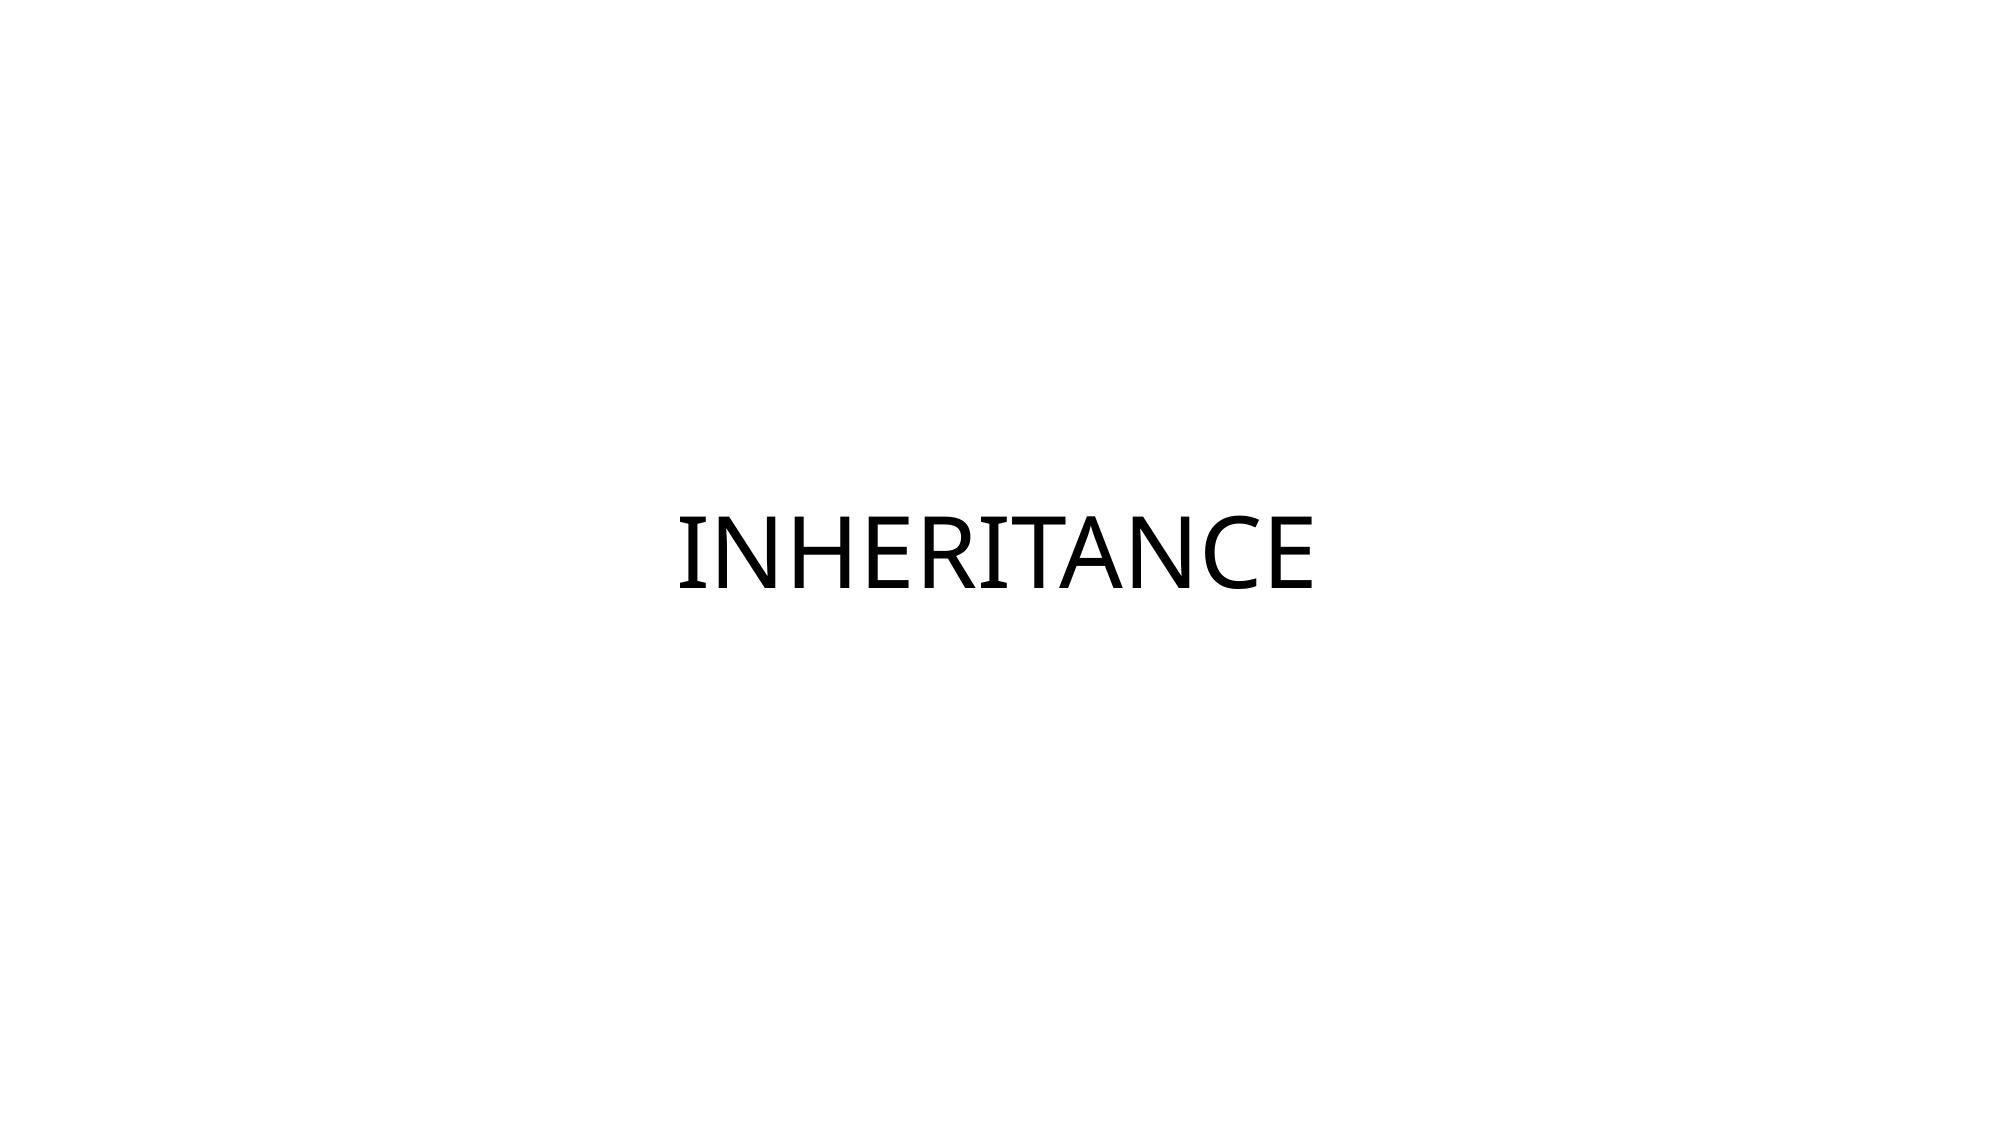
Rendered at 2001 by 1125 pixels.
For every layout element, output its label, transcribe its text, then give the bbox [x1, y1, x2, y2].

text_box INHERITANCE [661, 481, 1339, 616]
